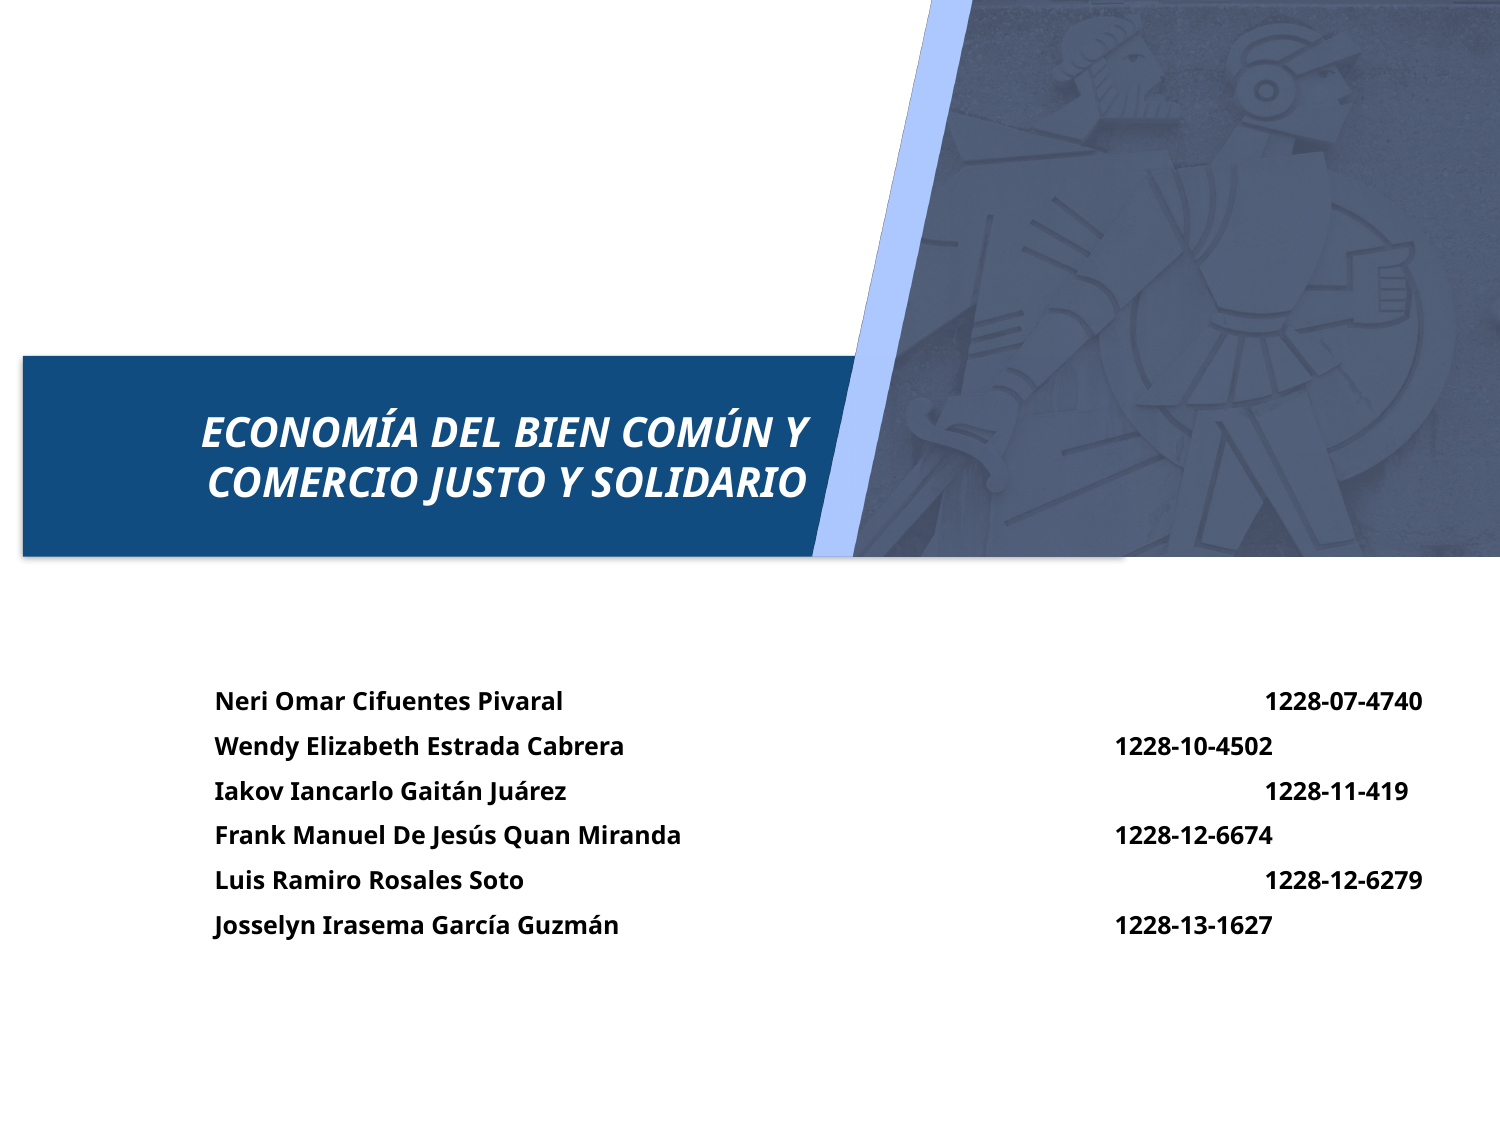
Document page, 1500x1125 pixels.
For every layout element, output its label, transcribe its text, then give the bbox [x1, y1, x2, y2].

picture [690, 0, 1500, 558]
text_box [22, 355, 685, 557]
text_box Neri Omar Cifuentes Pivaral 1228-07-4740 Wendy Elizabeth Estrada Cabrera 1228-10-4502 Iakov Iancarlo Gaitán Juárez 1228-11-419 Frank Manuel De Jesús Quan Miranda 1228-12-6674 Luis Ramiro Rosales Soto 1228-12-6279 Josselyn Irasema García Guzmán 1228-13-1627 [210, 673, 1475, 940]
text_box ECONOMÍA DEL BIEN COMÚN Y COMERCIO JUSTO Y SOLIDARIO [31, 404, 685, 510]
